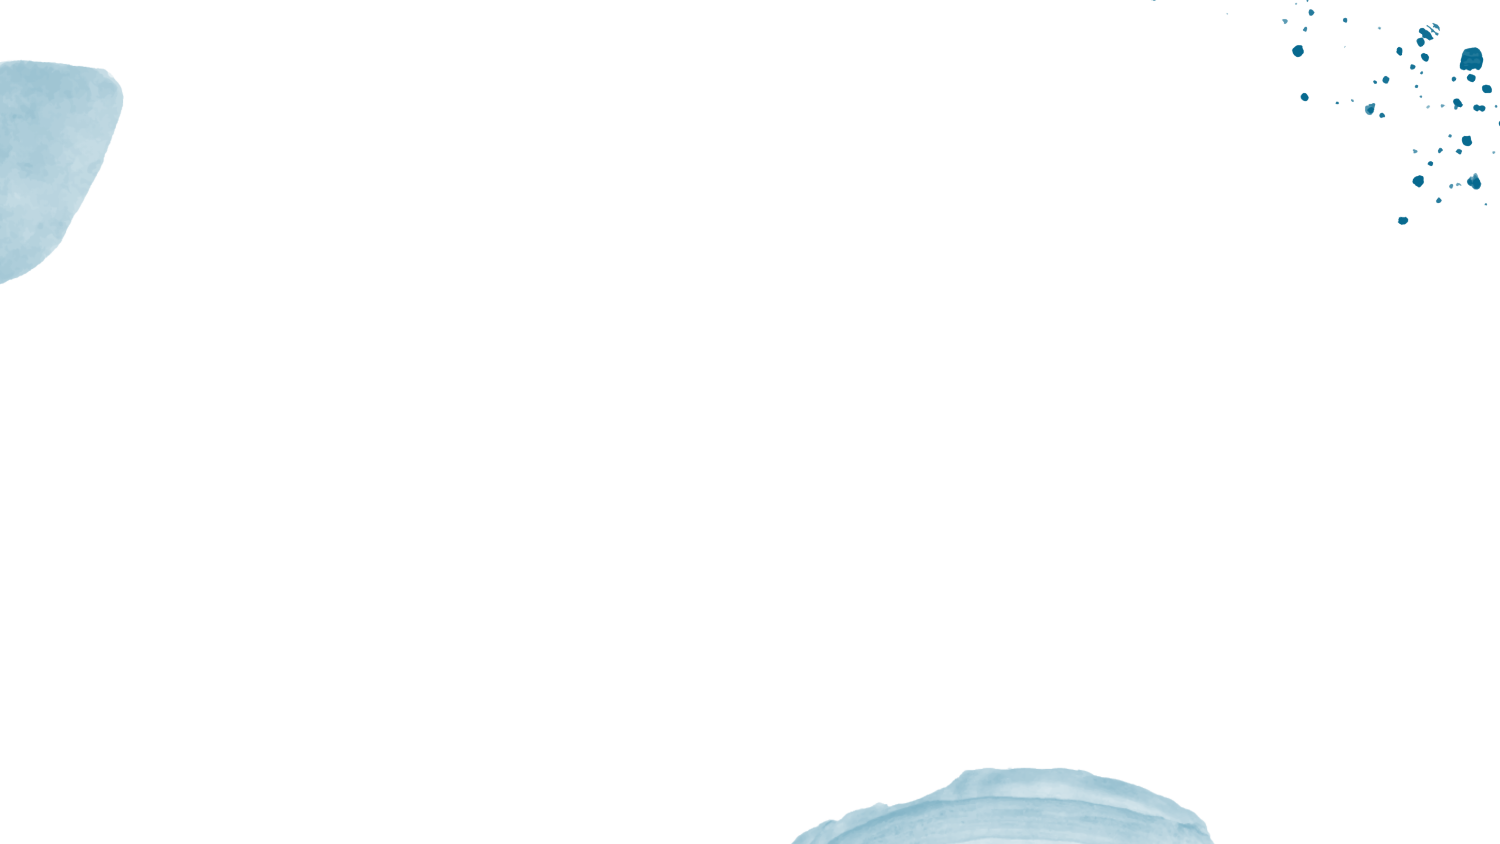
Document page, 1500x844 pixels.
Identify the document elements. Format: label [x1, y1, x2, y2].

picture [1090, 0, 1500, 280]
picture [0, 60, 123, 289]
picture [695, 767, 1218, 844]
